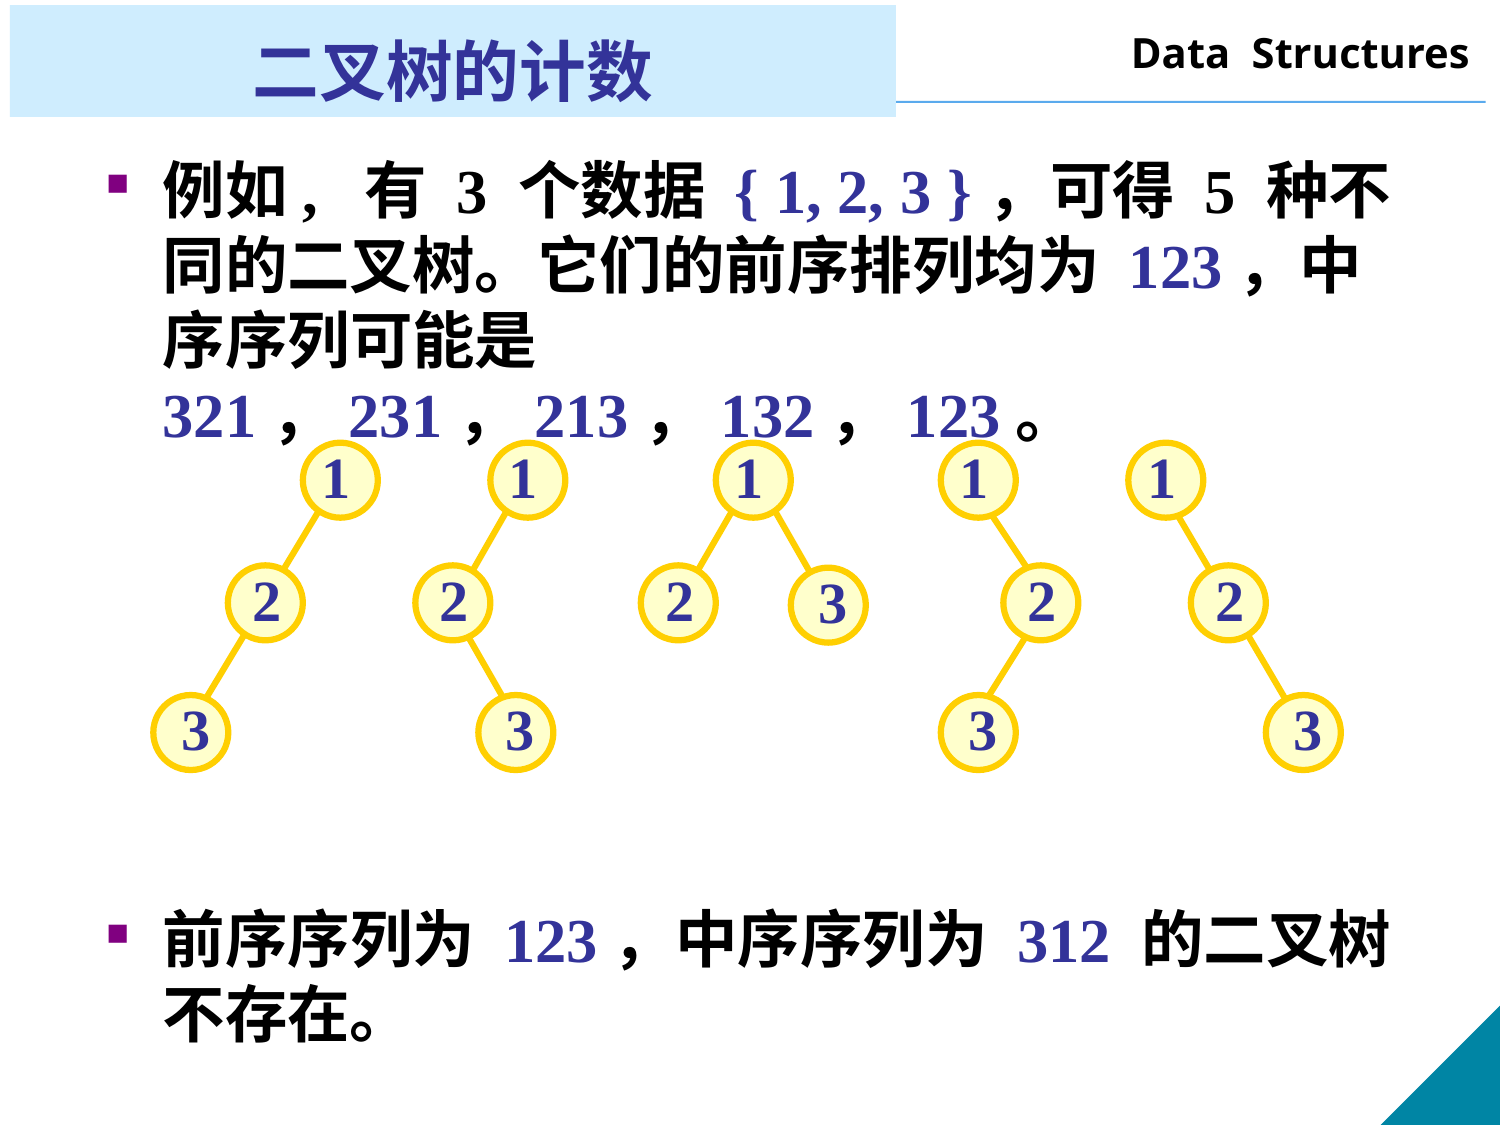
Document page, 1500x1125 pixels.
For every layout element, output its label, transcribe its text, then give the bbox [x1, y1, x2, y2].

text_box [153, 432, 1341, 771]
list 例如, 有 3 个数据 { 1, 2, 3 }，可得 5 种不同的二叉树。它们的前序排列均为 123，中序序列可能是 321，231，213，132，123。 前序序列为 123，中序序列为 312 的二叉树不存在。 [91, 143, 1424, 1012]
title 二叉树的计数 [9, 5, 896, 117]
